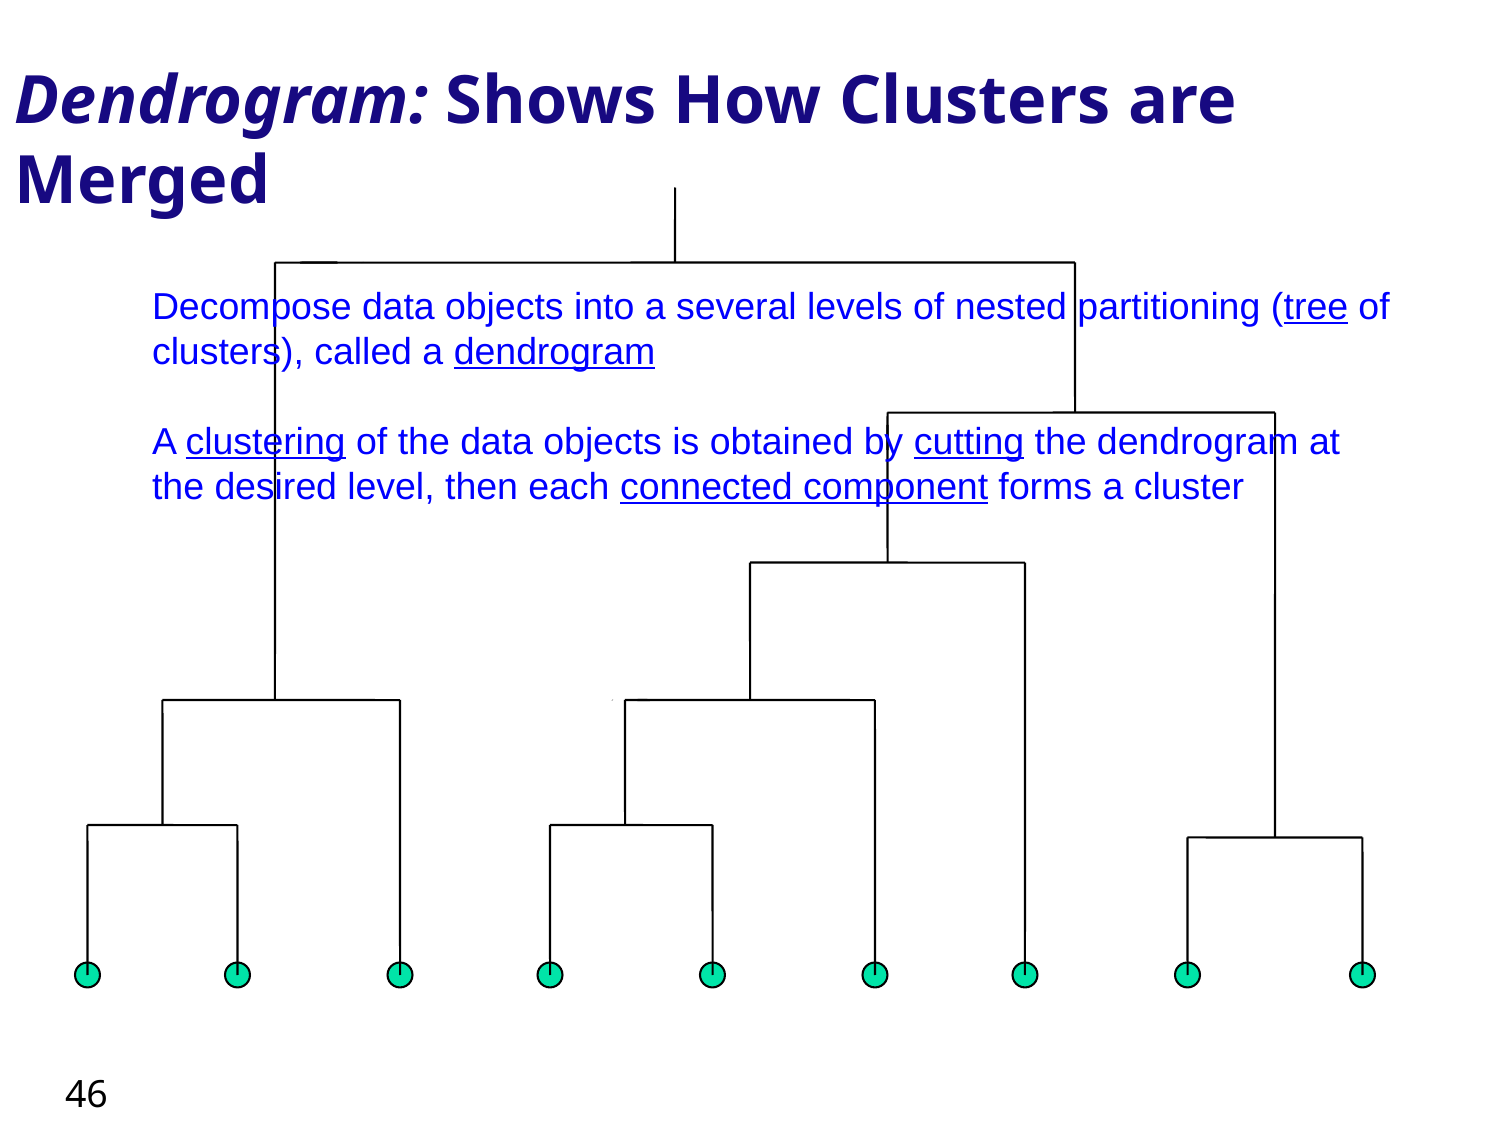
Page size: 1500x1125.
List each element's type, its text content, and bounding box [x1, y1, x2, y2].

text_box [387, 962, 413, 988]
text_box Dendrogram: Shows How Clusters are Merged [0, 49, 1500, 225]
text_box [1175, 962, 1201, 988]
text_box [225, 962, 250, 988]
text_box Decompose data objects into a several levels of nested partitioning (tree of clusters), called a dendrogram A clustering of the data objects is obtained by cutting the dendrogram at the desired level, then each connected component forms a cluster [62, 274, 1413, 515]
slide_number 46 [49, 1062, 363, 1125]
text_box [699, 962, 725, 988]
text_box [1012, 962, 1038, 988]
text_box [75, 962, 100, 988]
text_box [537, 962, 563, 988]
text_box [862, 962, 888, 988]
text_box [1350, 962, 1375, 988]
